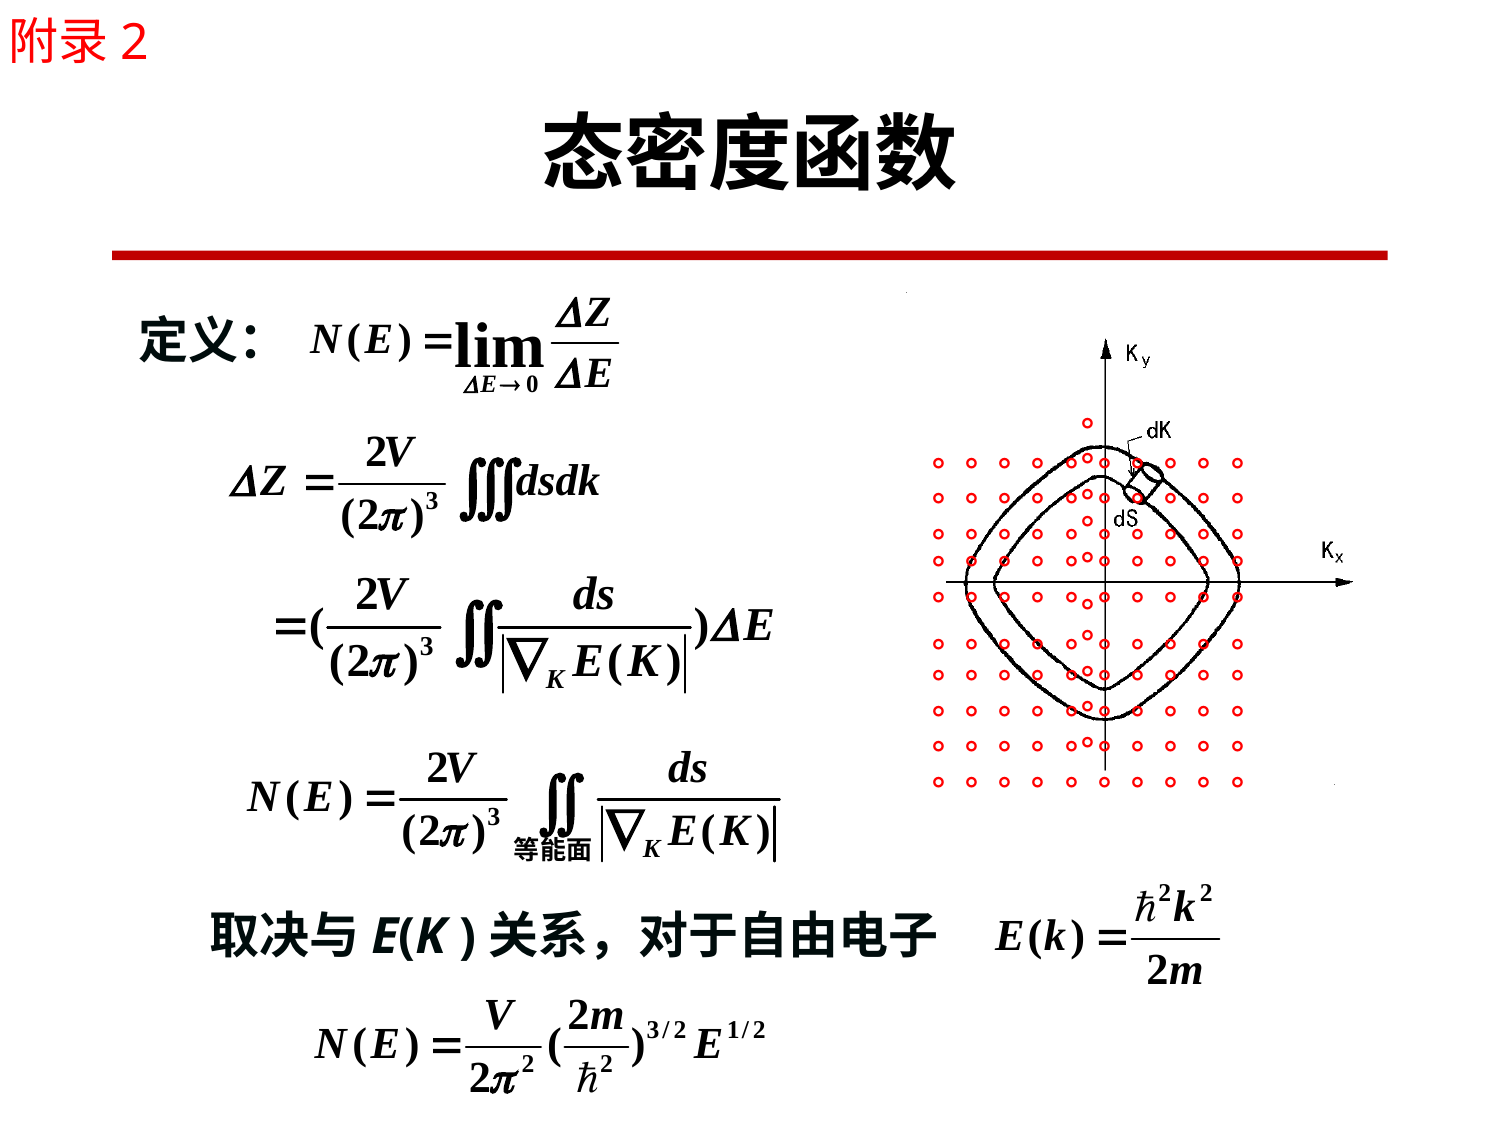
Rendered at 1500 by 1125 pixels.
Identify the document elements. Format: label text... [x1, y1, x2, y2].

text_box 附录2 [0, 2, 164, 77]
title 态密度函数 [112, 55, 1388, 244]
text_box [221, 421, 613, 548]
text_box 取决与E(K )关系，对于自由电子 [194, 896, 980, 972]
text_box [985, 872, 1227, 995]
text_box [237, 736, 788, 872]
text_box 定义： [123, 301, 295, 377]
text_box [264, 561, 788, 704]
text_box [832, 290, 1426, 790]
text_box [300, 281, 628, 401]
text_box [304, 984, 776, 1104]
